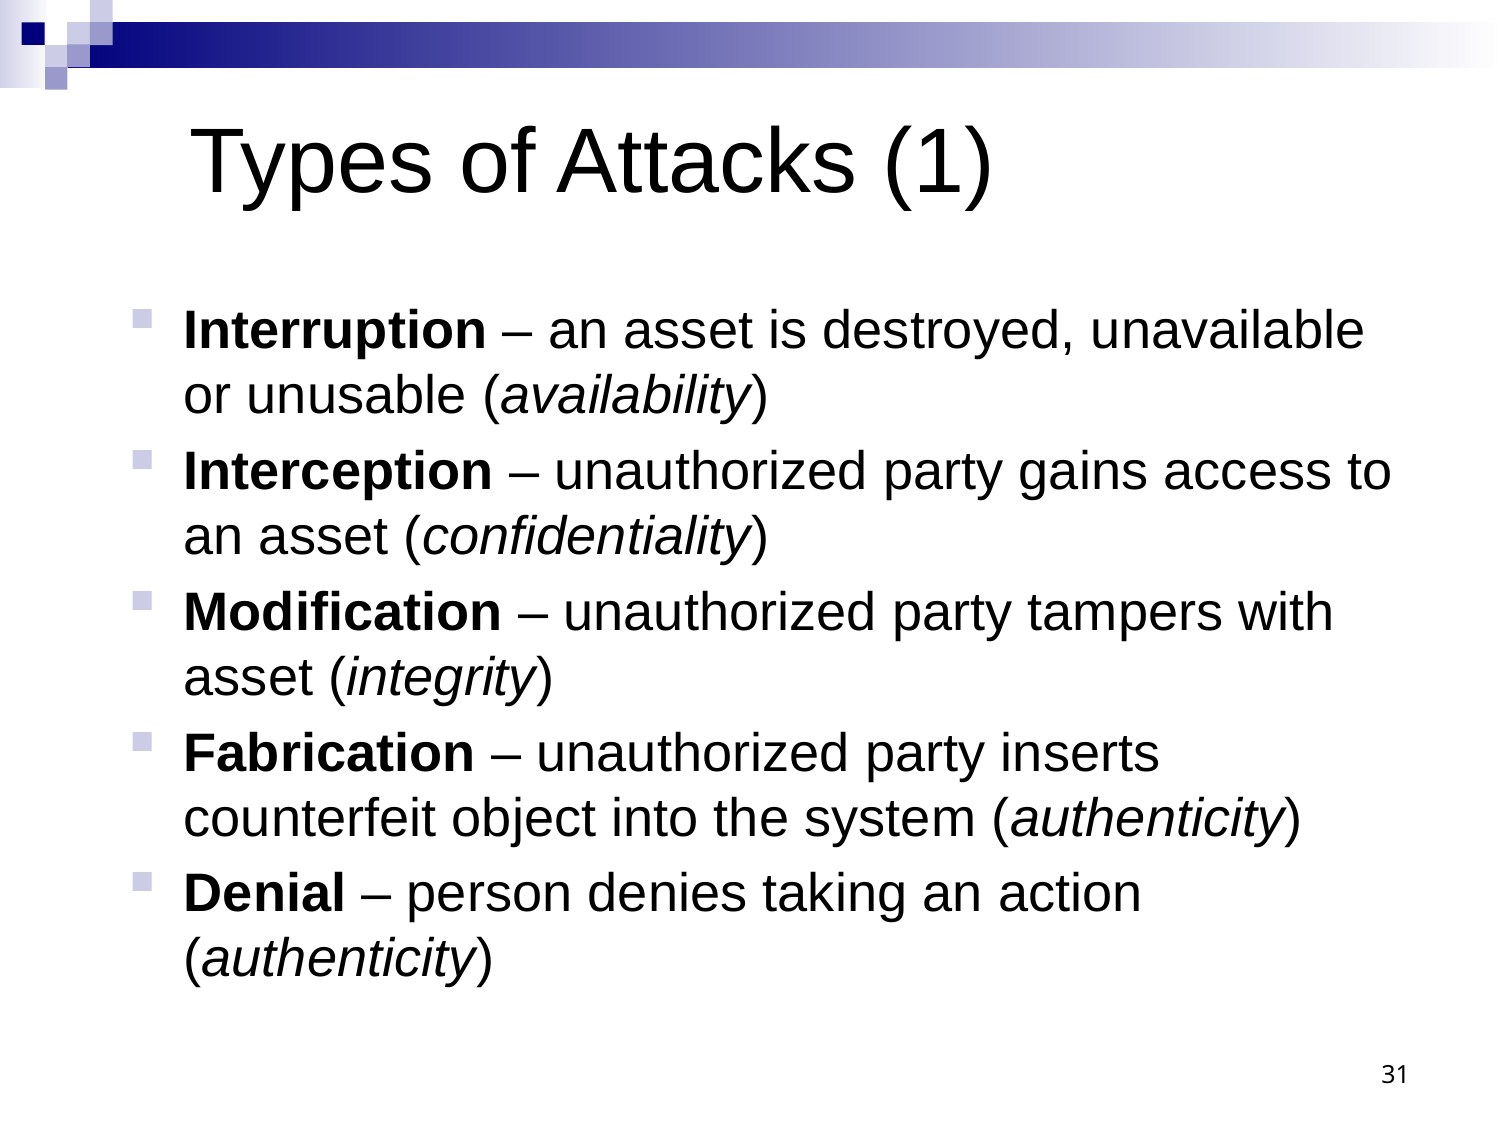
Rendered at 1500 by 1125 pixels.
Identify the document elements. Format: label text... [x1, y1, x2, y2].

text_box Interruption – an asset is destroyed, unavailable or unusable (availability) Interception – unauthorized party gains access to an asset (confidentiality) Modification – unauthorized party tampers with asset (integrity) Fabrication – unauthorized party inserts counterfeit object into the system (authenticity) Denial – person denies taking an action (authenticity) [112, 287, 1418, 925]
slide_number 31 [1074, 1024, 1426, 1101]
text_box Types of Attacks (1) [174, 62, 1386, 250]
